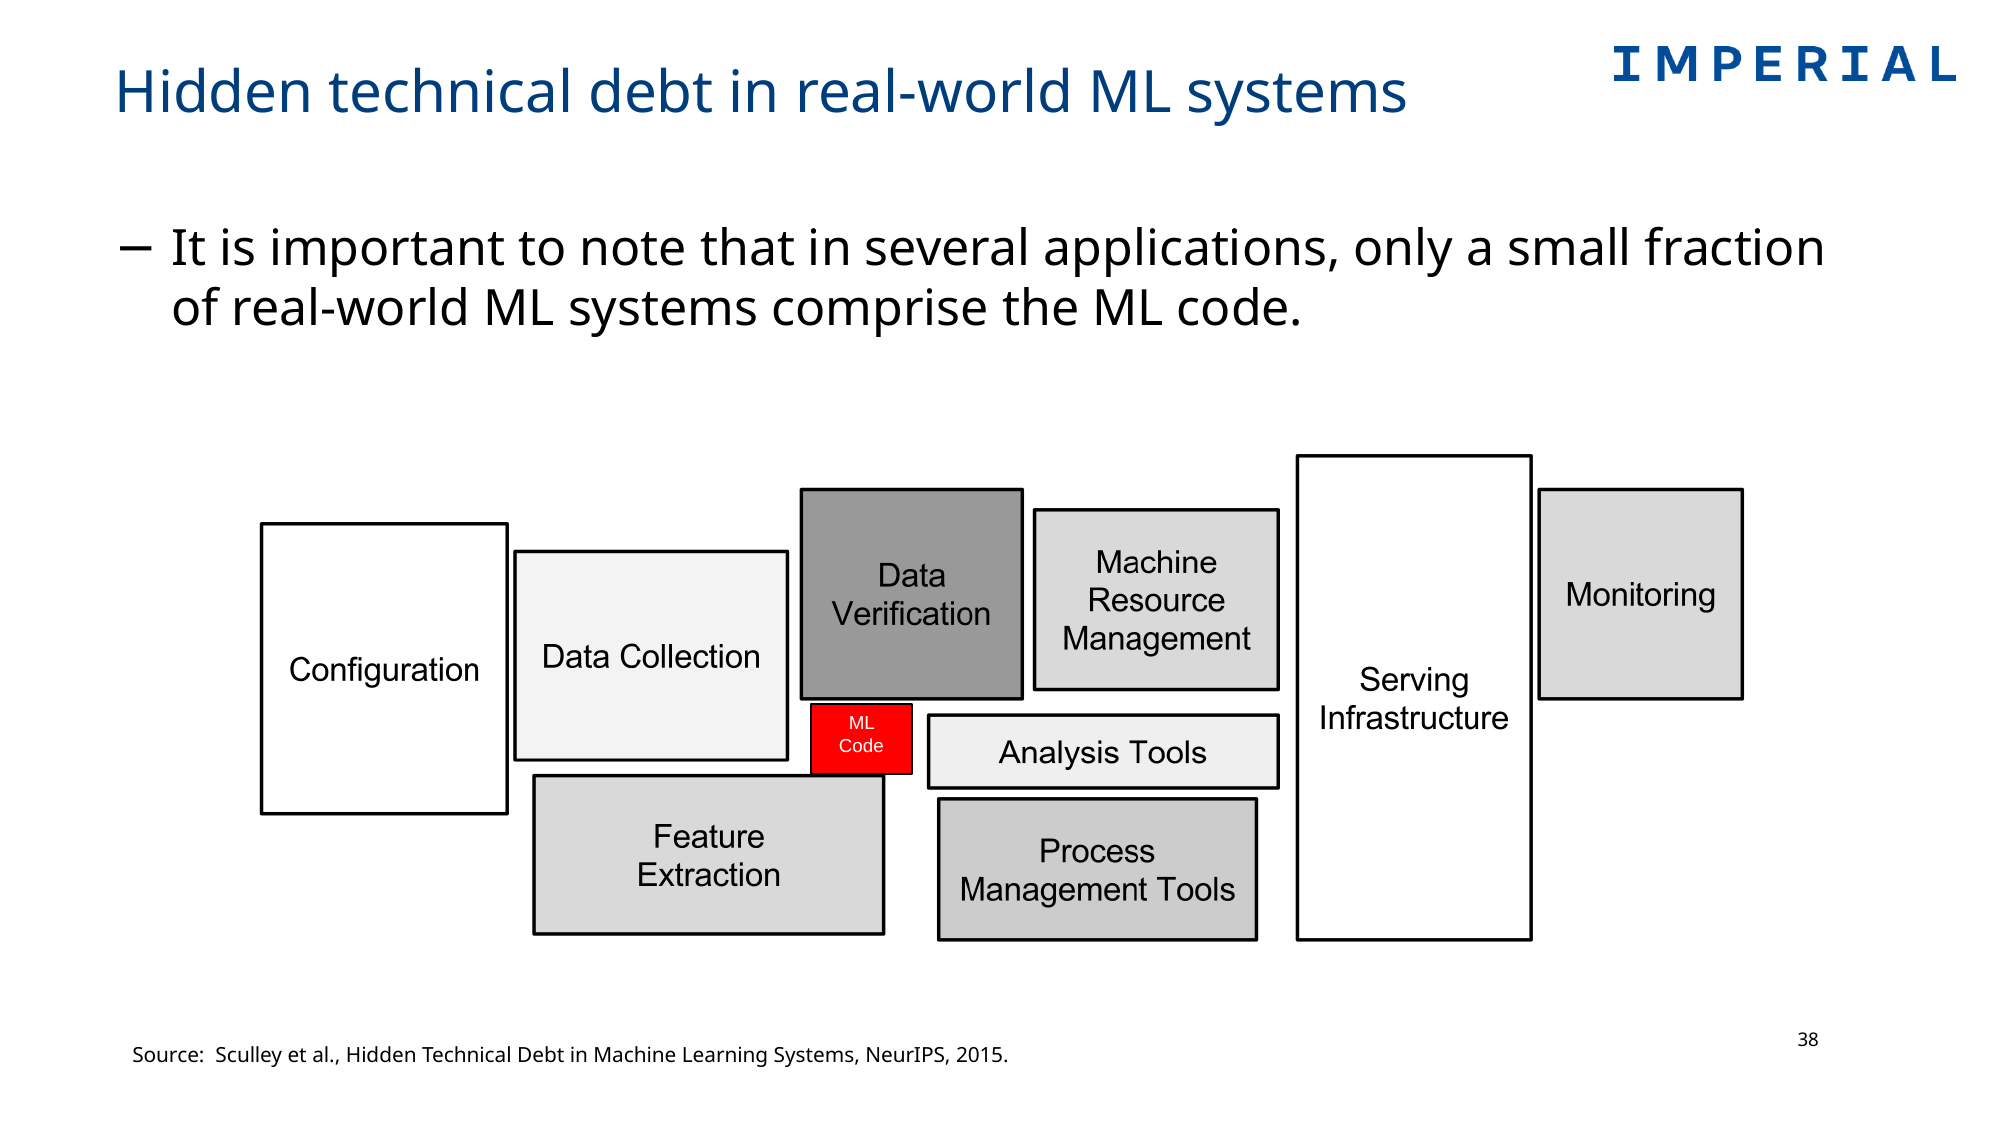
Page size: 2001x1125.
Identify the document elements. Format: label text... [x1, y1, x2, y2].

title Hidden technical debt in real-world ML systems [99, 0, 1900, 184]
text_box Source: Sculley et al., Hidden Technical Debt in Machine Learning Systems, NeurIPS, 2015. [117, 1034, 1029, 1100]
picture [1900, 46, 1956, 81]
list It is important to note that in several applications, only a small fraction of real-world ML systems comprise the ML code. [99, 208, 1900, 1024]
text_box 38 [1412, 1020, 1833, 1072]
picture [137, 363, 1803, 957]
